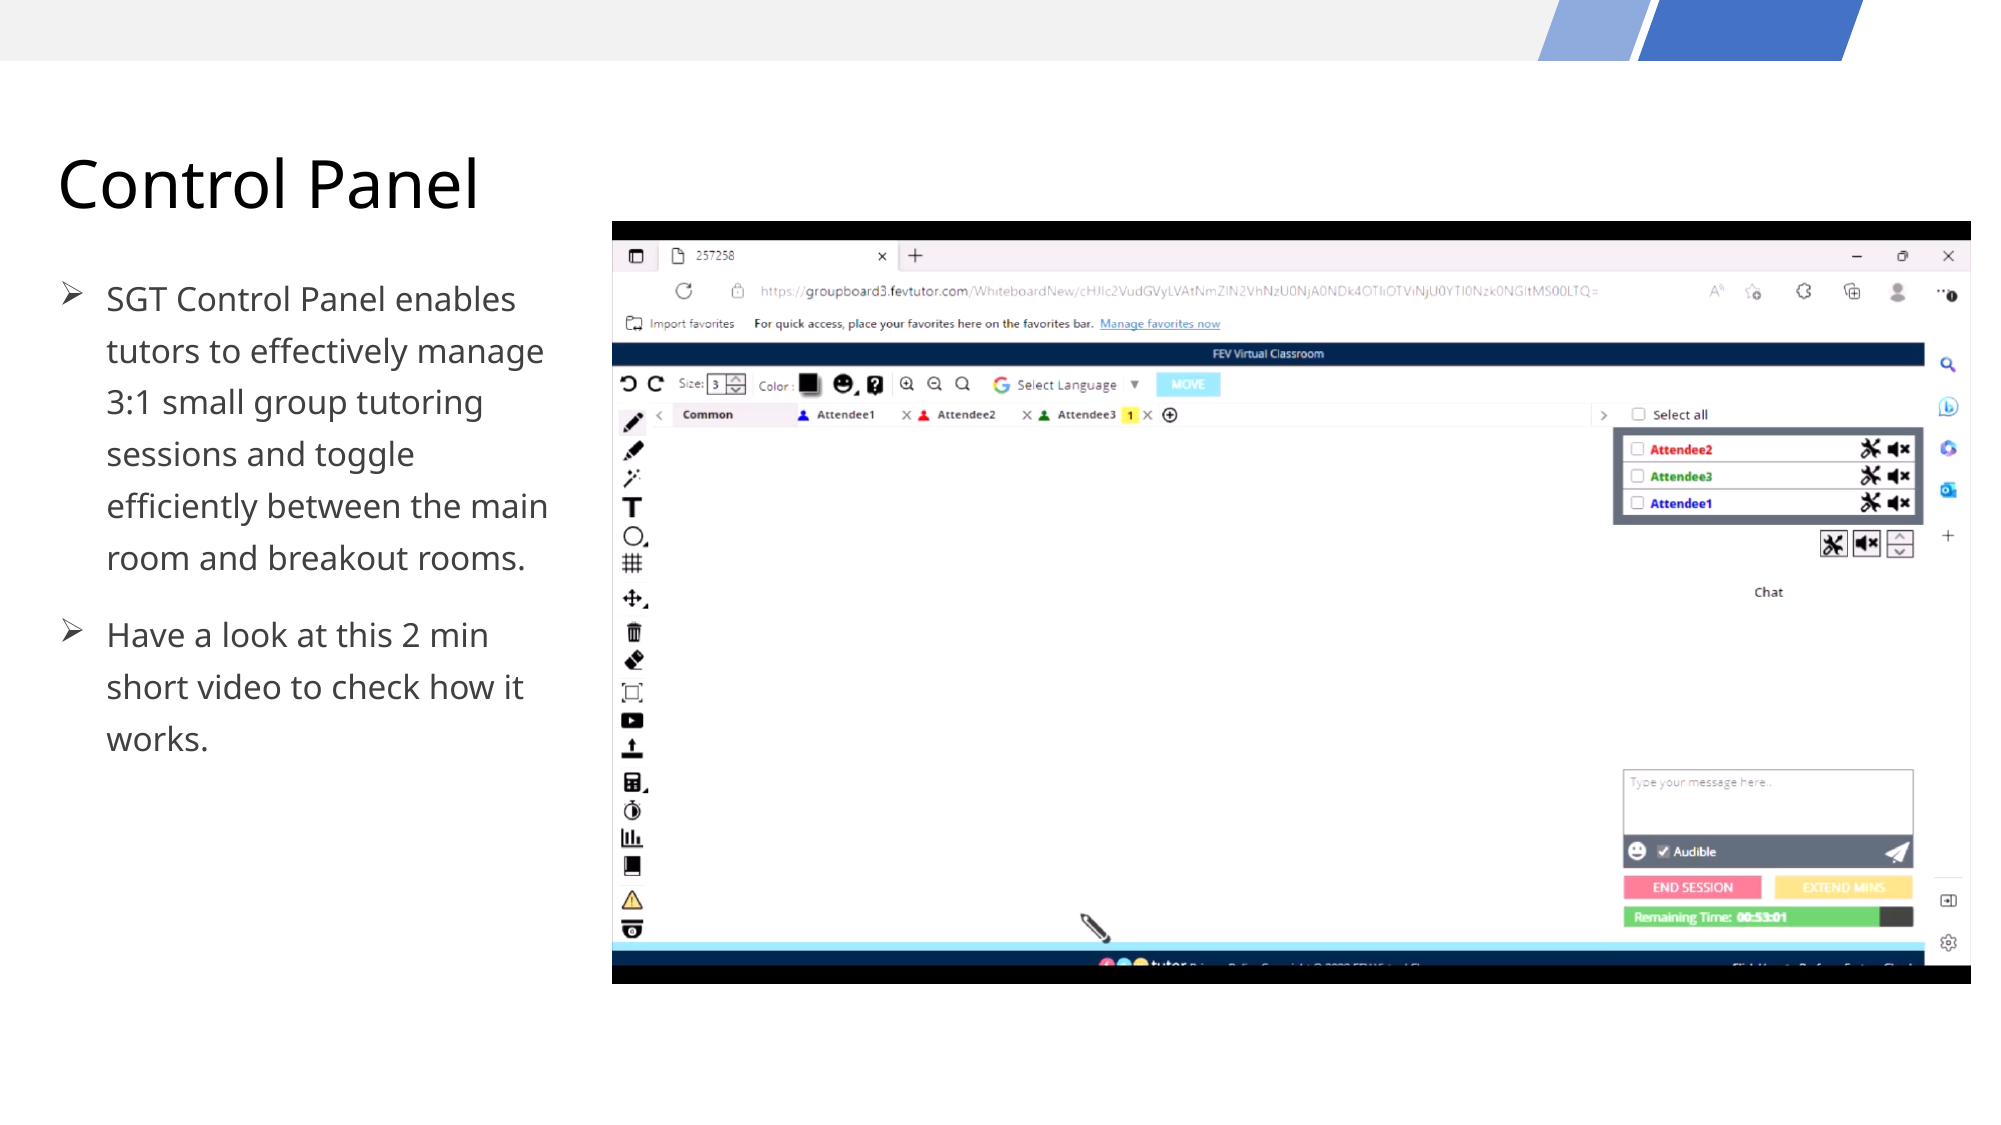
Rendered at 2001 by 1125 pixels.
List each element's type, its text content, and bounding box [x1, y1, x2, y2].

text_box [612, 220, 1971, 985]
title Control Panel [42, 135, 1224, 231]
text_box SGT Control Panel enables tutors to effectively manage 3:1 small group tutoring sessions and toggle efficiently between the main room and breakout rooms. Have a look at this 2 min short video to check how it works. [44, 258, 579, 903]
